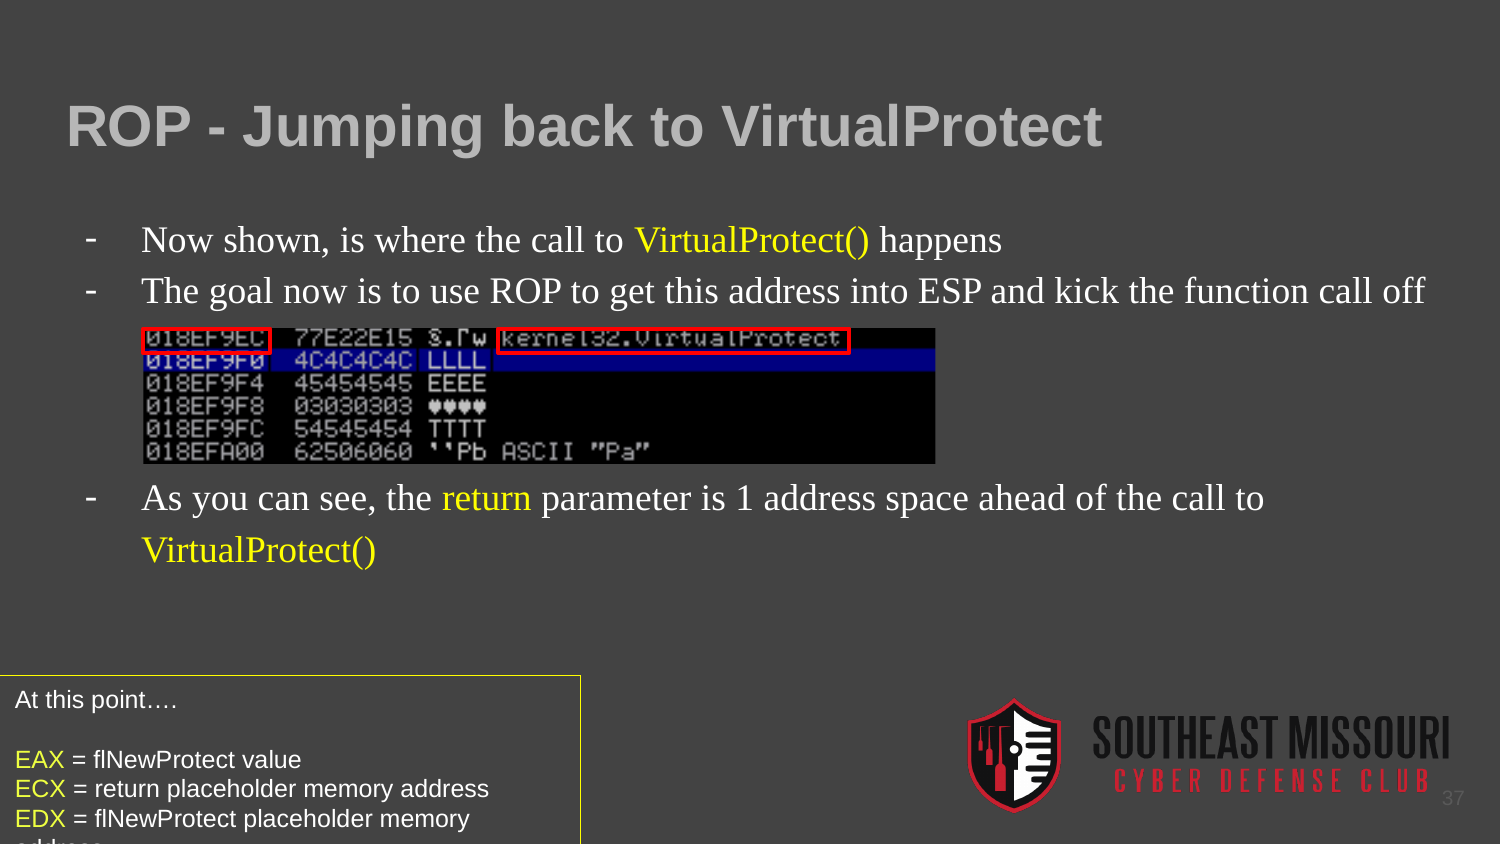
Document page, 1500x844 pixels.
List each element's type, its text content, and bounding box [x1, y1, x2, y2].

picture [953, 754, 1075, 819]
title ROP - Jumping back to VirtualProtect [51, 72, 1449, 167]
picture [1079, 704, 1462, 803]
slide_number 37 [1389, 764, 1480, 830]
text_box At this point…. EAX = flNewProtect value ECX = return placeholder memory address EDX = flNewProtect placeholder memory address [0, 675, 581, 844]
list Now shown, is where the call to VirtualProtect() happens The goal now is to use ROP to get this address into ESP and kick the function call off As you can see, the return parameter is 1 address space ahead of the call to VirtualProtect() [51, 192, 1449, 754]
picture [143, 328, 936, 464]
